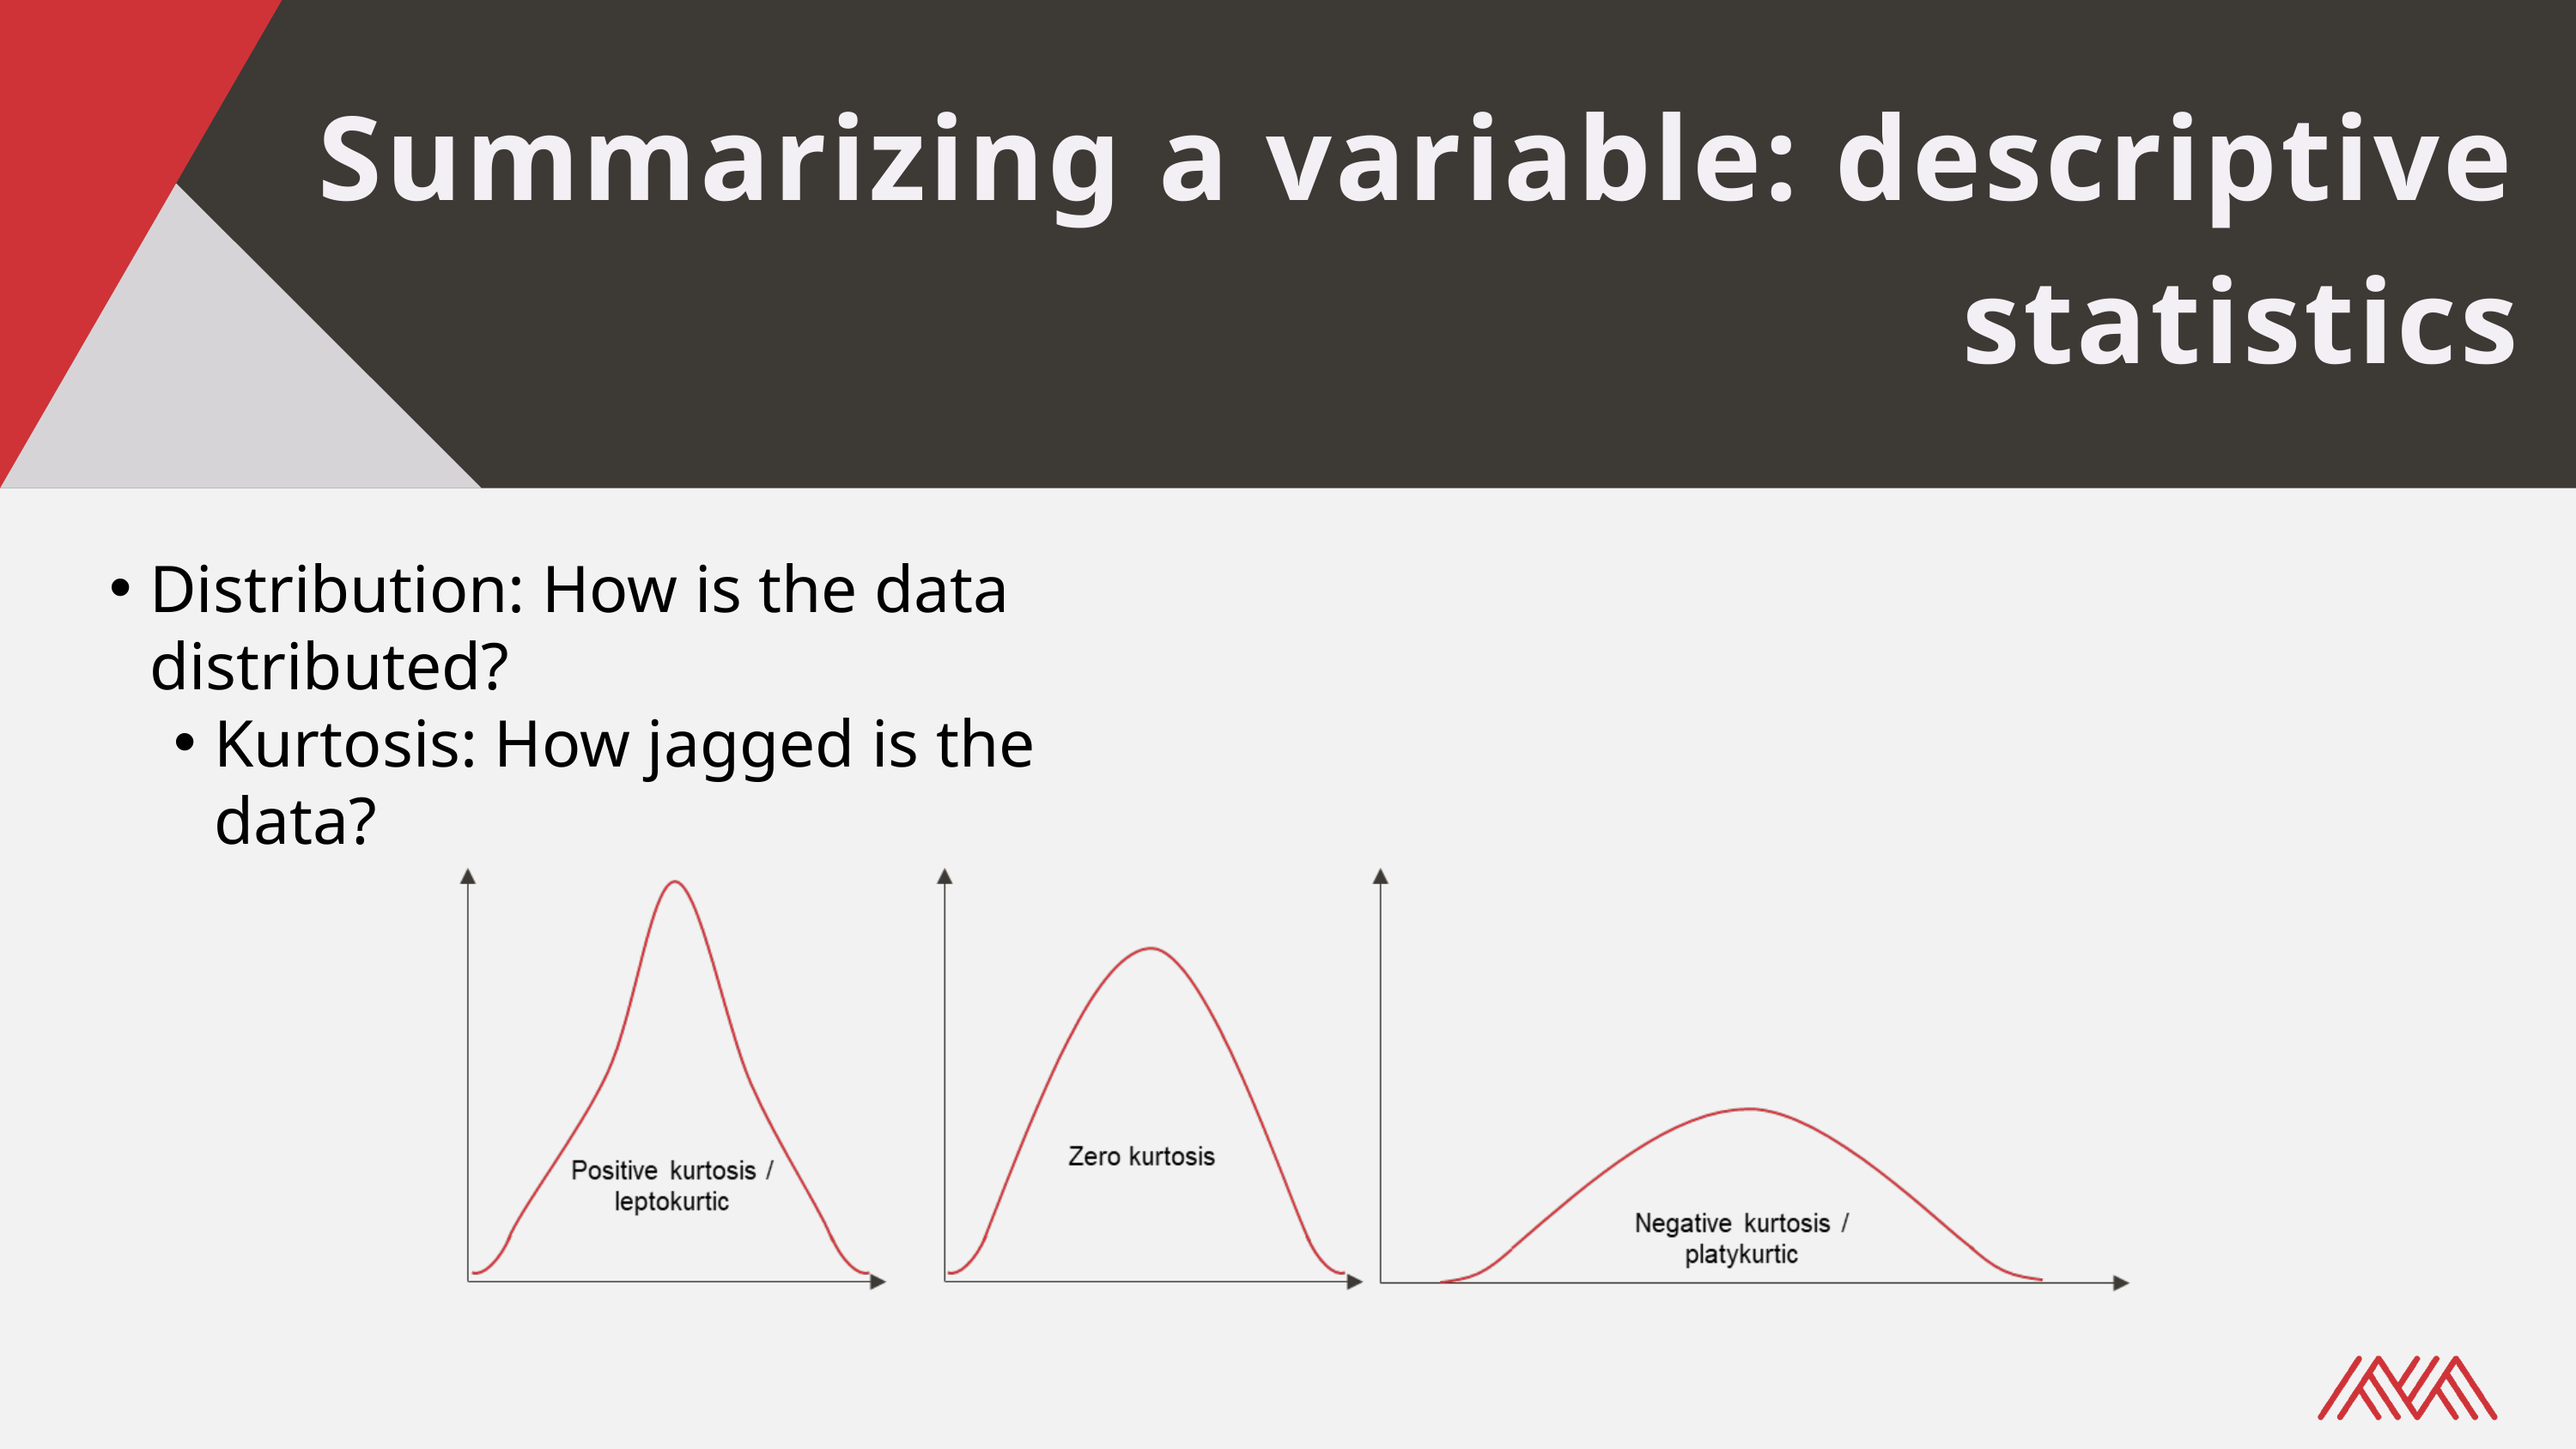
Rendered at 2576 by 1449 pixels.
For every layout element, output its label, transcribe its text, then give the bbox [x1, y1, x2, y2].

text_box Distribution: How is the data distributed? Kurtosis: How jagged is the data? [32, 542, 1181, 864]
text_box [0, 0, 298, 488]
text_box [302, 0, 2576, 488]
text_box Summarizing a variable: descriptive statistics [485, 61, 2519, 387]
picture [2266, 1304, 2551, 1422]
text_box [302, 7, 483, 488]
picture [450, 851, 2148, 1300]
